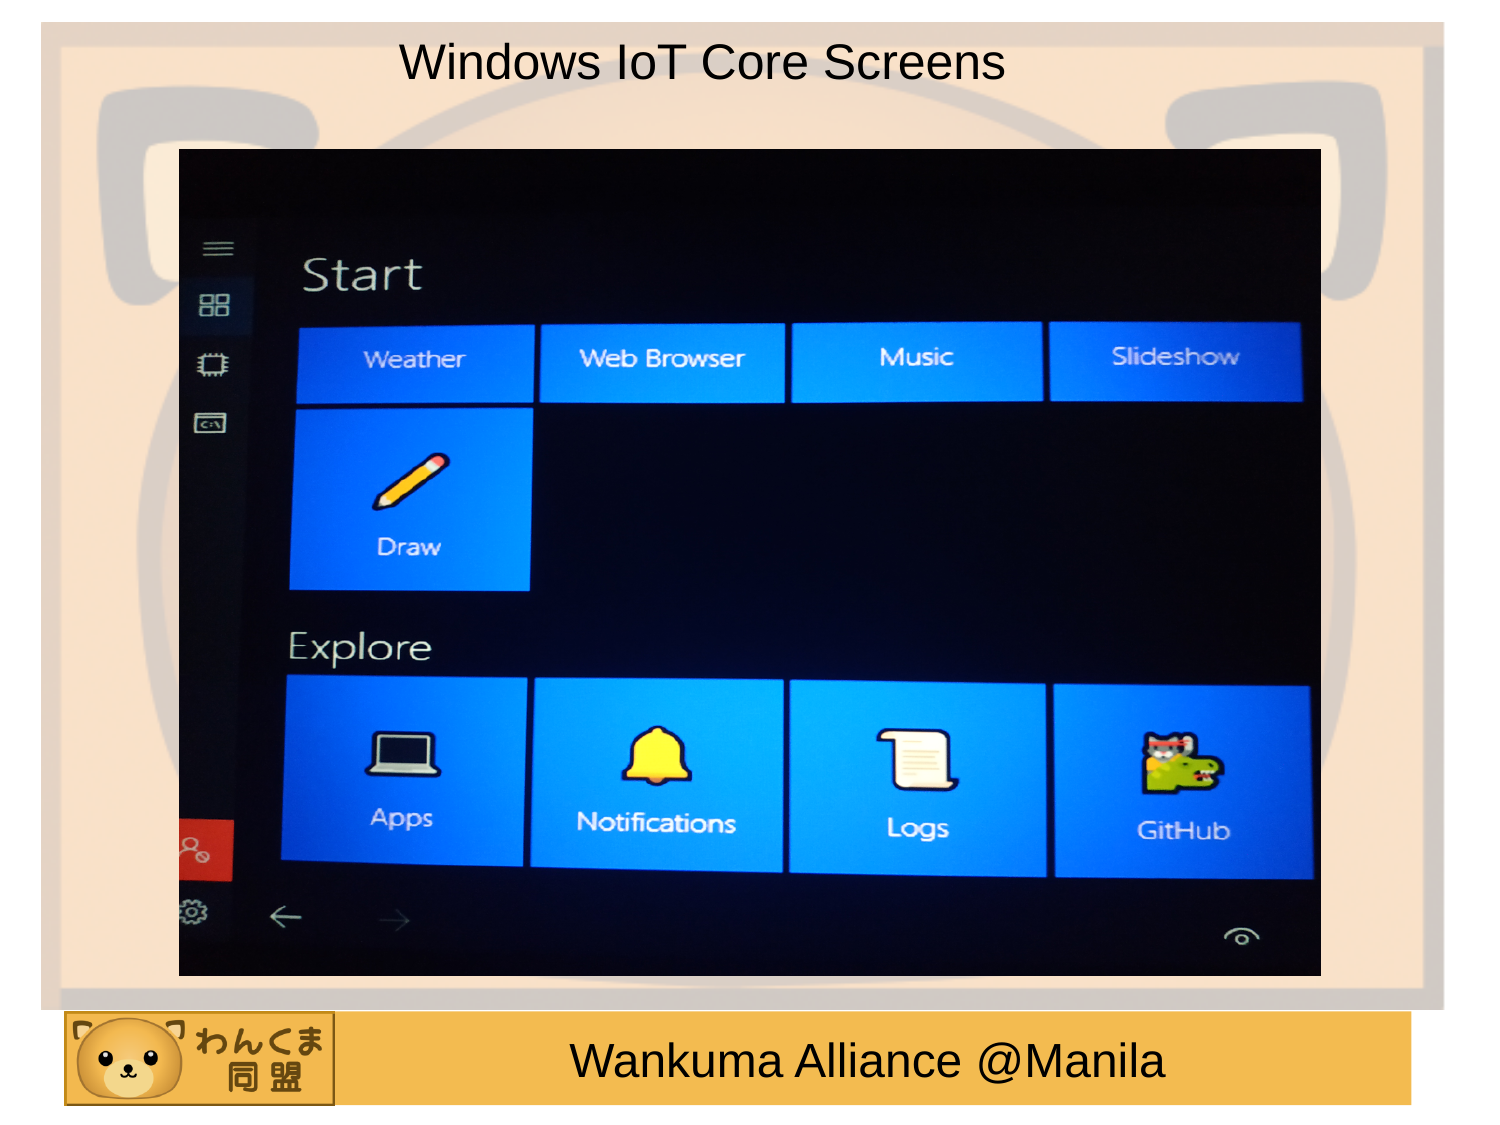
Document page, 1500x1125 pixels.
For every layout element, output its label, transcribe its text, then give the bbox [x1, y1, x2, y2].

picture [64, 1011, 335, 1106]
picture [41, 22, 1447, 1010]
text_box Windows IoT Core Screens [123, 21, 1282, 110]
